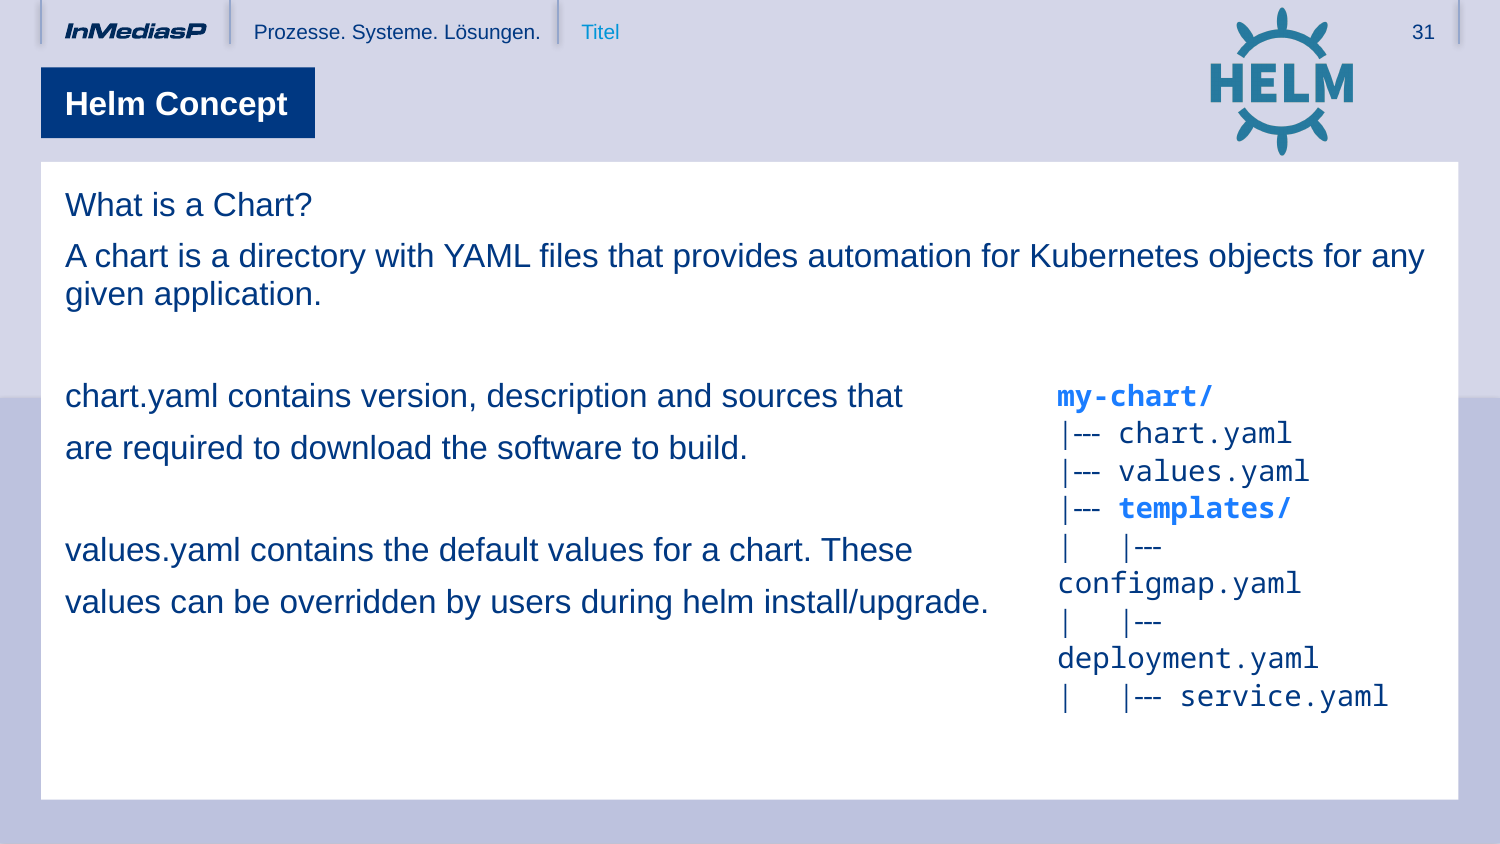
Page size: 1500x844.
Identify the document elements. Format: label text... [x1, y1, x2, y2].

text_box my-chart/ |--- chart.yaml |--- values.yaml |--- templates/ | |--- configmap.yaml | |--- deployment.yaml | |--- service.yaml [1057, 374, 1424, 713]
picture [1210, 6, 1354, 156]
title Helm Concept [40, 67, 316, 139]
list What is a Chart? A chart is a directory with YAML files that provides automation for Kubernetes objects for any given application. chart.yaml contains version, description and sources that are required to download the software to build. values.yaml contains the default values for a chart. These values can be overridden by users during helm install/upgrade. [64, 185, 1436, 777]
